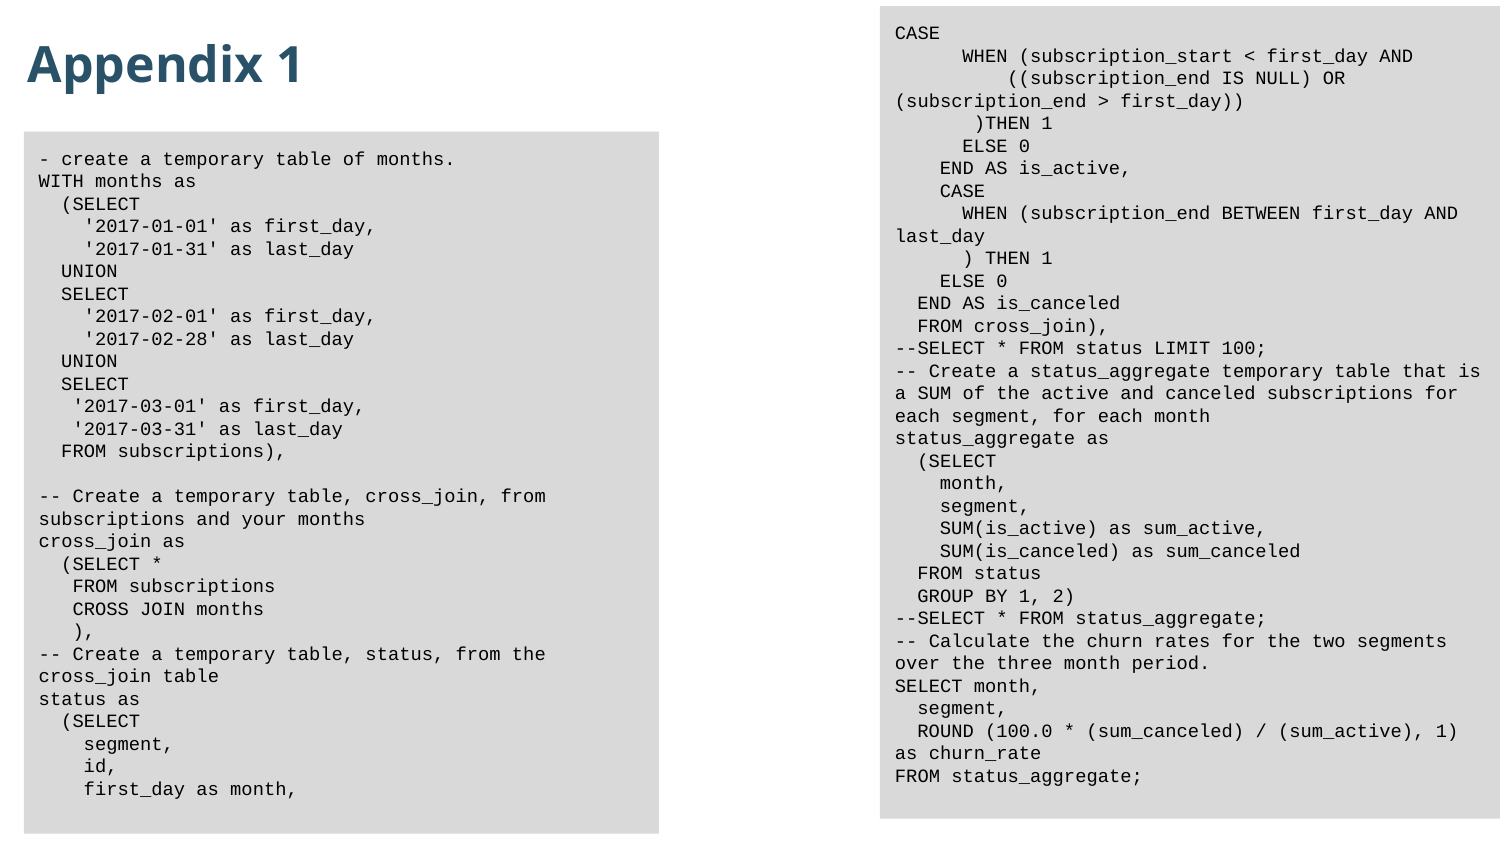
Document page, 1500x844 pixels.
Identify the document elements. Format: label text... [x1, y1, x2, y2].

text_box CASE WHEN (subscription_start < first_day AND ((subscription_end IS NULL) OR (subscription_end > first_day)) )THEN 1 ELSE 0 END AS is_active, CASE WHEN (subscription_end BETWEEN first_day AND last_day ) THEN 1 ELSE 0 END AS is_canceled FROM cross_join), --SELECT * FROM status LIMIT 100; -- Create a status_aggregate temporary table that is a SUM of the active and canceled subscriptions for each segment, for each month status_aggregate as (SELECT month, segment, SUM(is_active) as sum_active, SUM(is_canceled) as sum_canceled FROM status GROUP BY 1, 2) --SELECT * FROM status_aggregate; -- Calculate the churn rates for the two segments over the three month period. SELECT month, segment, ROUND (100.0 * (sum_canceled) / (sum_active), 1) as churn_rate FROM status_aggregate; [879, 6, 1500, 819]
text_box Appendix 1 [12, 6, 879, 108]
text_box - create a temporary table of months. WITH months as (SELECT '2017-01-01' as first_day, '2017-01-31' as last_day UNION SELECT '2017-02-01' as first_day, '2017-02-28' as last_day UNION SELECT '2017-03-01' as first_day, '2017-03-31' as last_day FROM subscriptions), -- Create a temporary table, cross_join, from subscriptions and your months cross_join as (SELECT * FROM subscriptions CROSS JOIN months ), -- Create a temporary table, status, from the cross_join table status as (SELECT segment, id, first_day as month, [23, 131, 659, 834]
